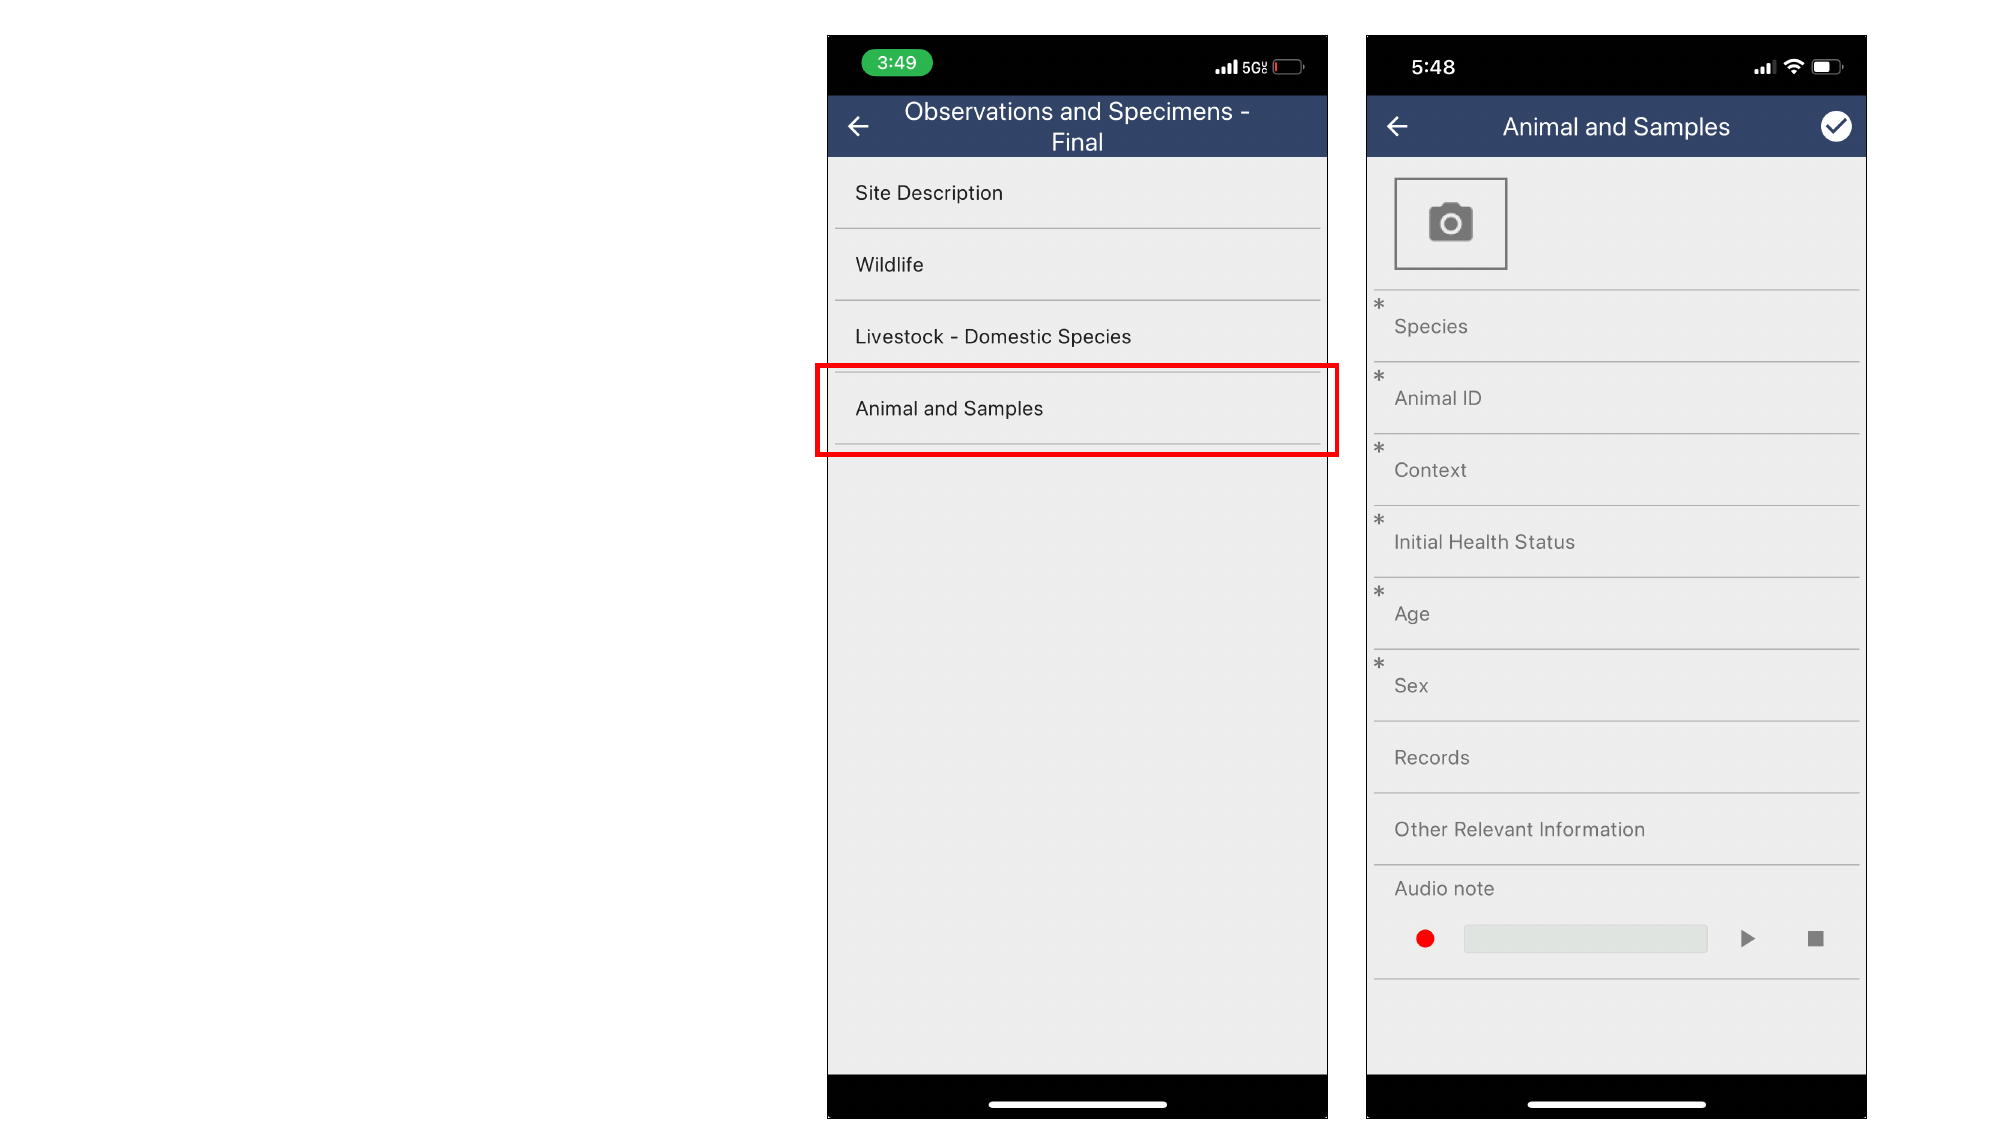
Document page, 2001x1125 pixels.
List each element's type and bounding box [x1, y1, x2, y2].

text_box [1328, 364, 1339, 456]
text_box [816, 364, 826, 456]
picture [1365, 34, 1867, 1119]
picture [826, 34, 1328, 1119]
